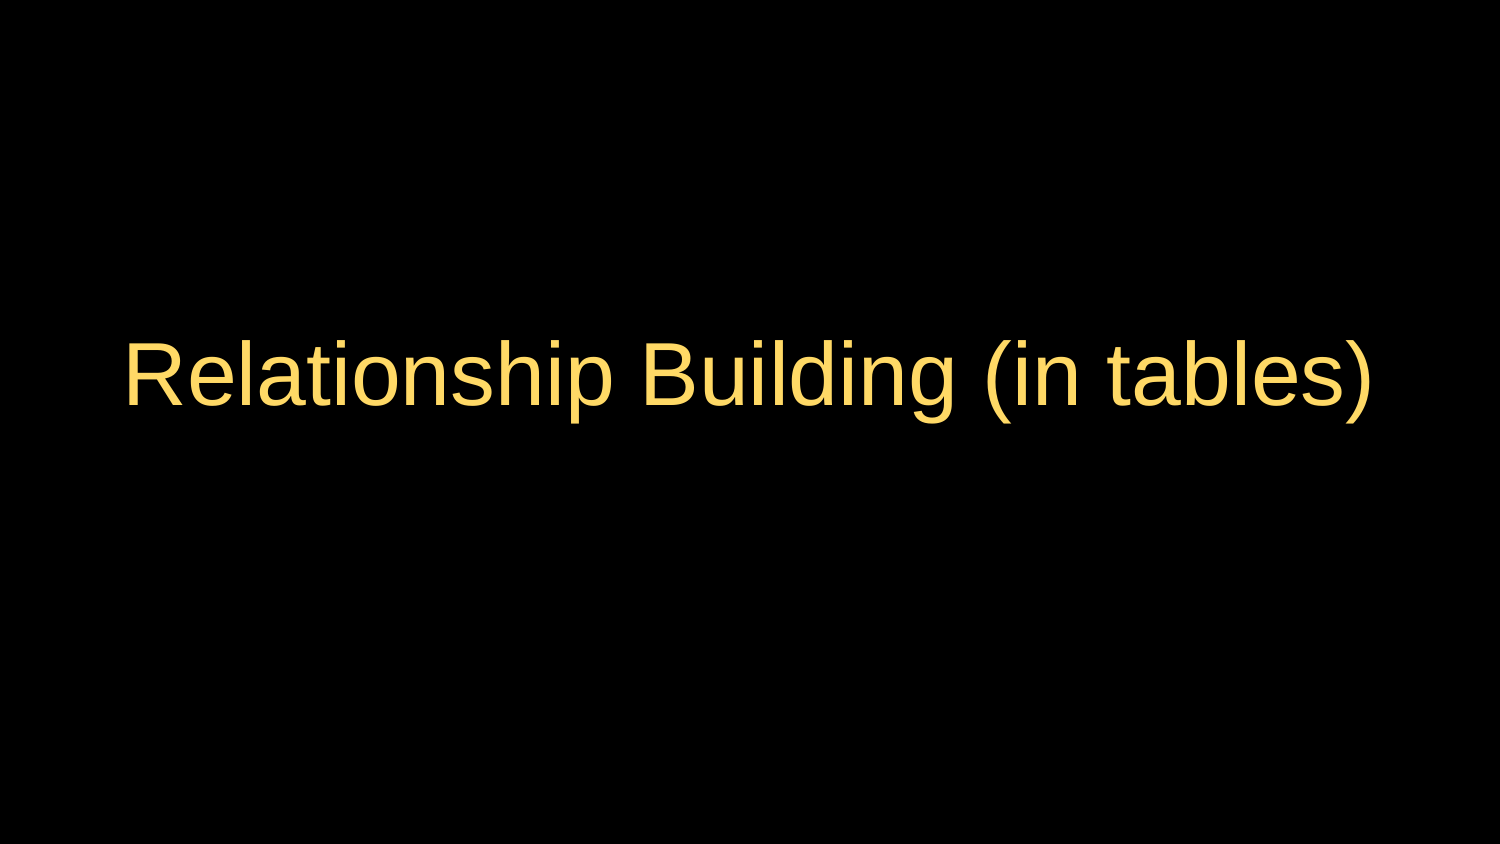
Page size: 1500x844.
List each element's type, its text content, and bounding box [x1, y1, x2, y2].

title Relationship Building (in tables) [106, 141, 1393, 427]
